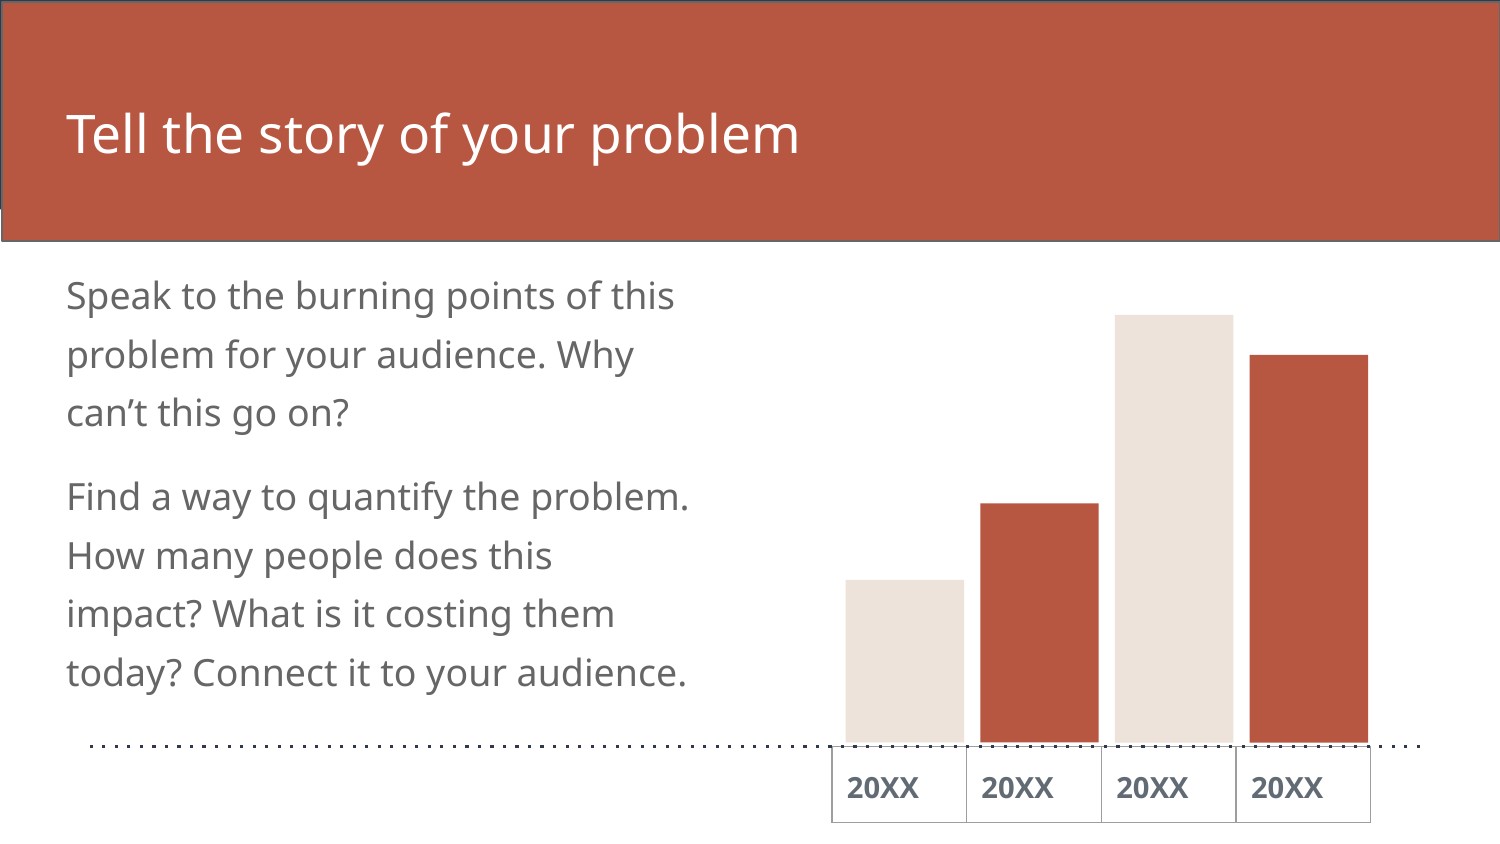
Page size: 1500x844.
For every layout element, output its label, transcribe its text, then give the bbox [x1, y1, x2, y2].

table_header 20XX [1102, 756, 1235, 822]
list Speak to the burning points of this problem for your audience. Why can’t this go on? Find a way to quantify the problem. How many people does this impact? What is it costing them today? Connect it to your audience. [51, 247, 708, 752]
title Tell the story of your problem [51, 82, 1449, 185]
text_box [845, 579, 965, 743]
table_header 20XX [967, 756, 1101, 822]
table_header 20XX [833, 756, 966, 822]
table_header 20XX [1237, 756, 1370, 822]
text_box [2, 2, 1500, 242]
text_box [1249, 354, 1369, 743]
text_box [980, 503, 1099, 743]
text_box [1114, 314, 1234, 743]
